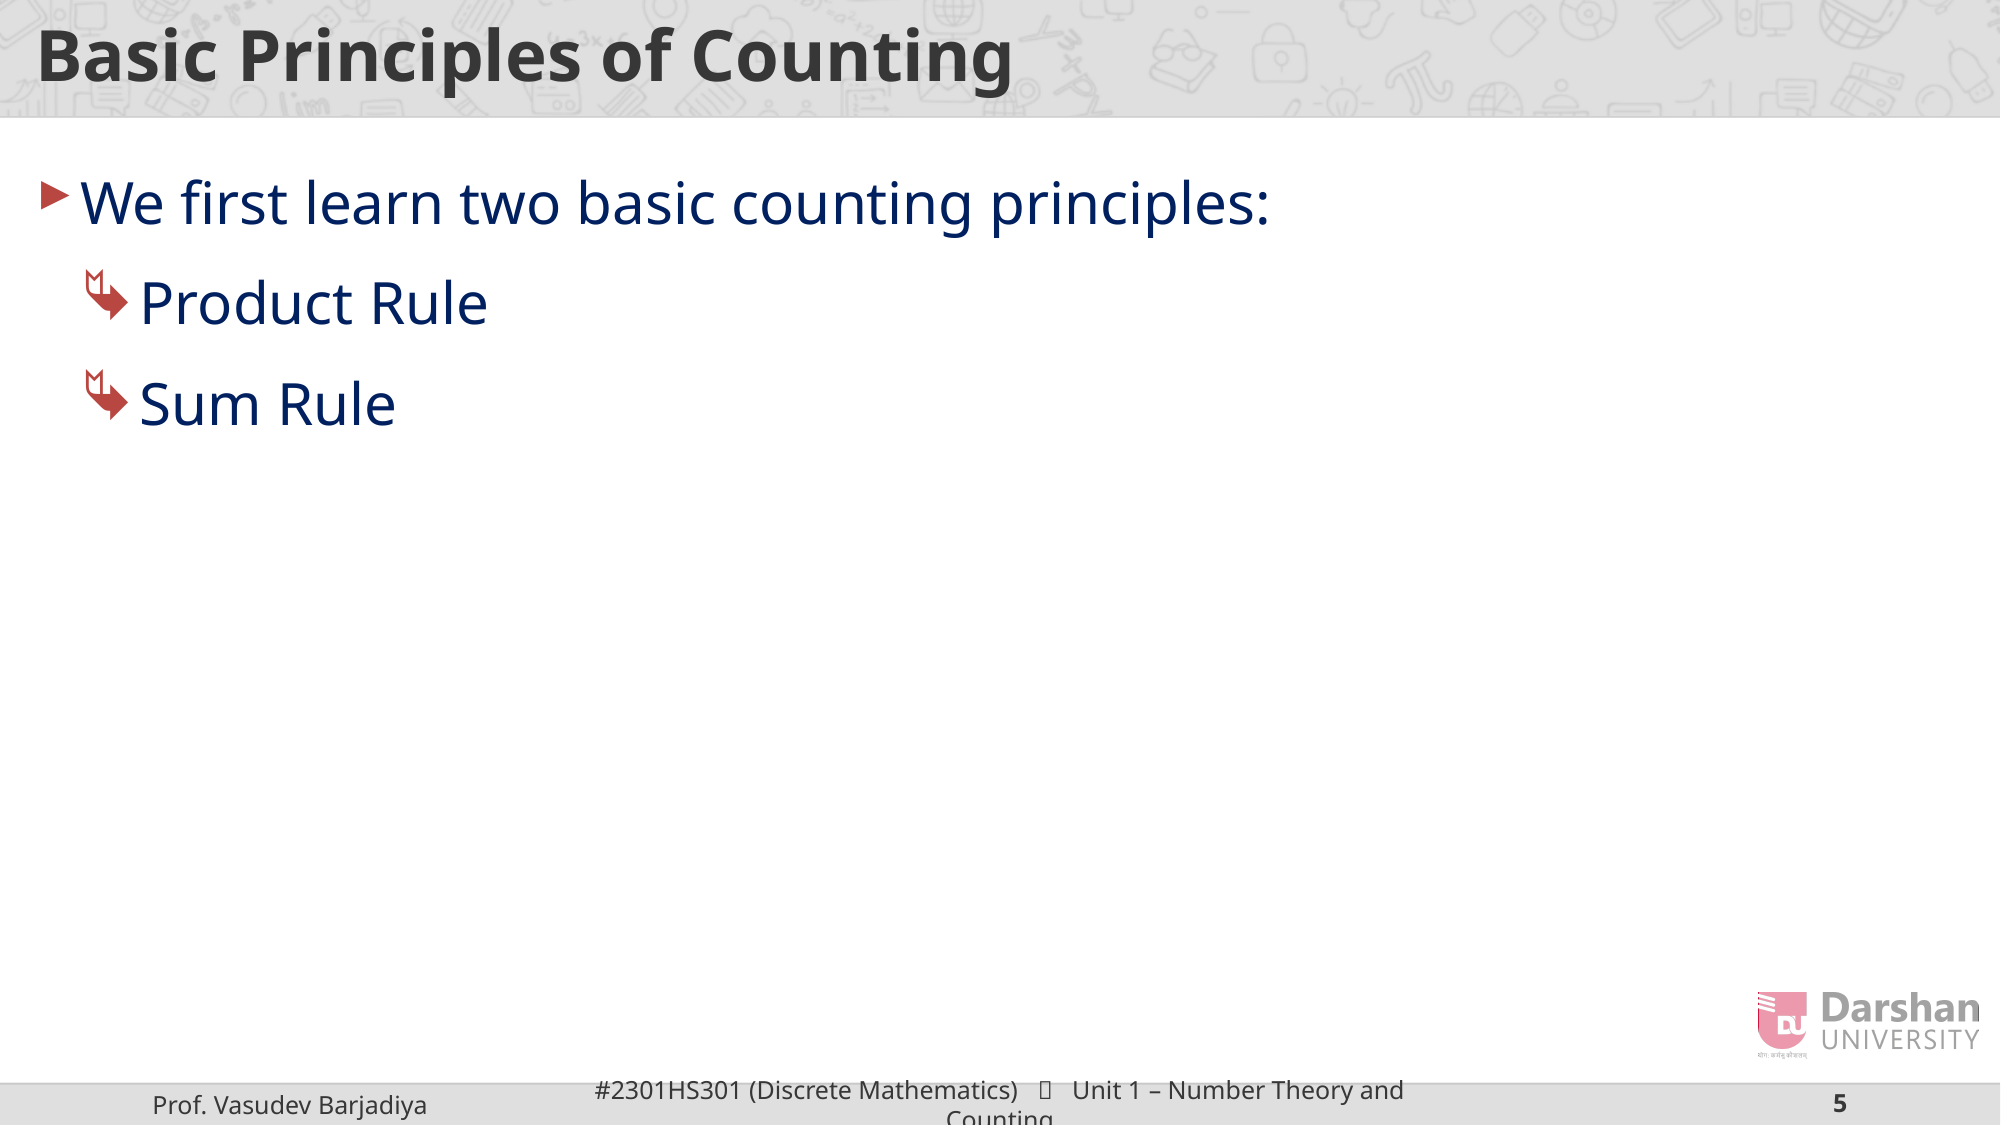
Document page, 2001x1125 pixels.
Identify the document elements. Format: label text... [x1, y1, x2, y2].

list We ﬁrst learn two basic counting principles: Product Rule Sum Rule [21, 141, 1979, 1081]
title Basic Principles of Counting [0, 0, 2000, 117]
